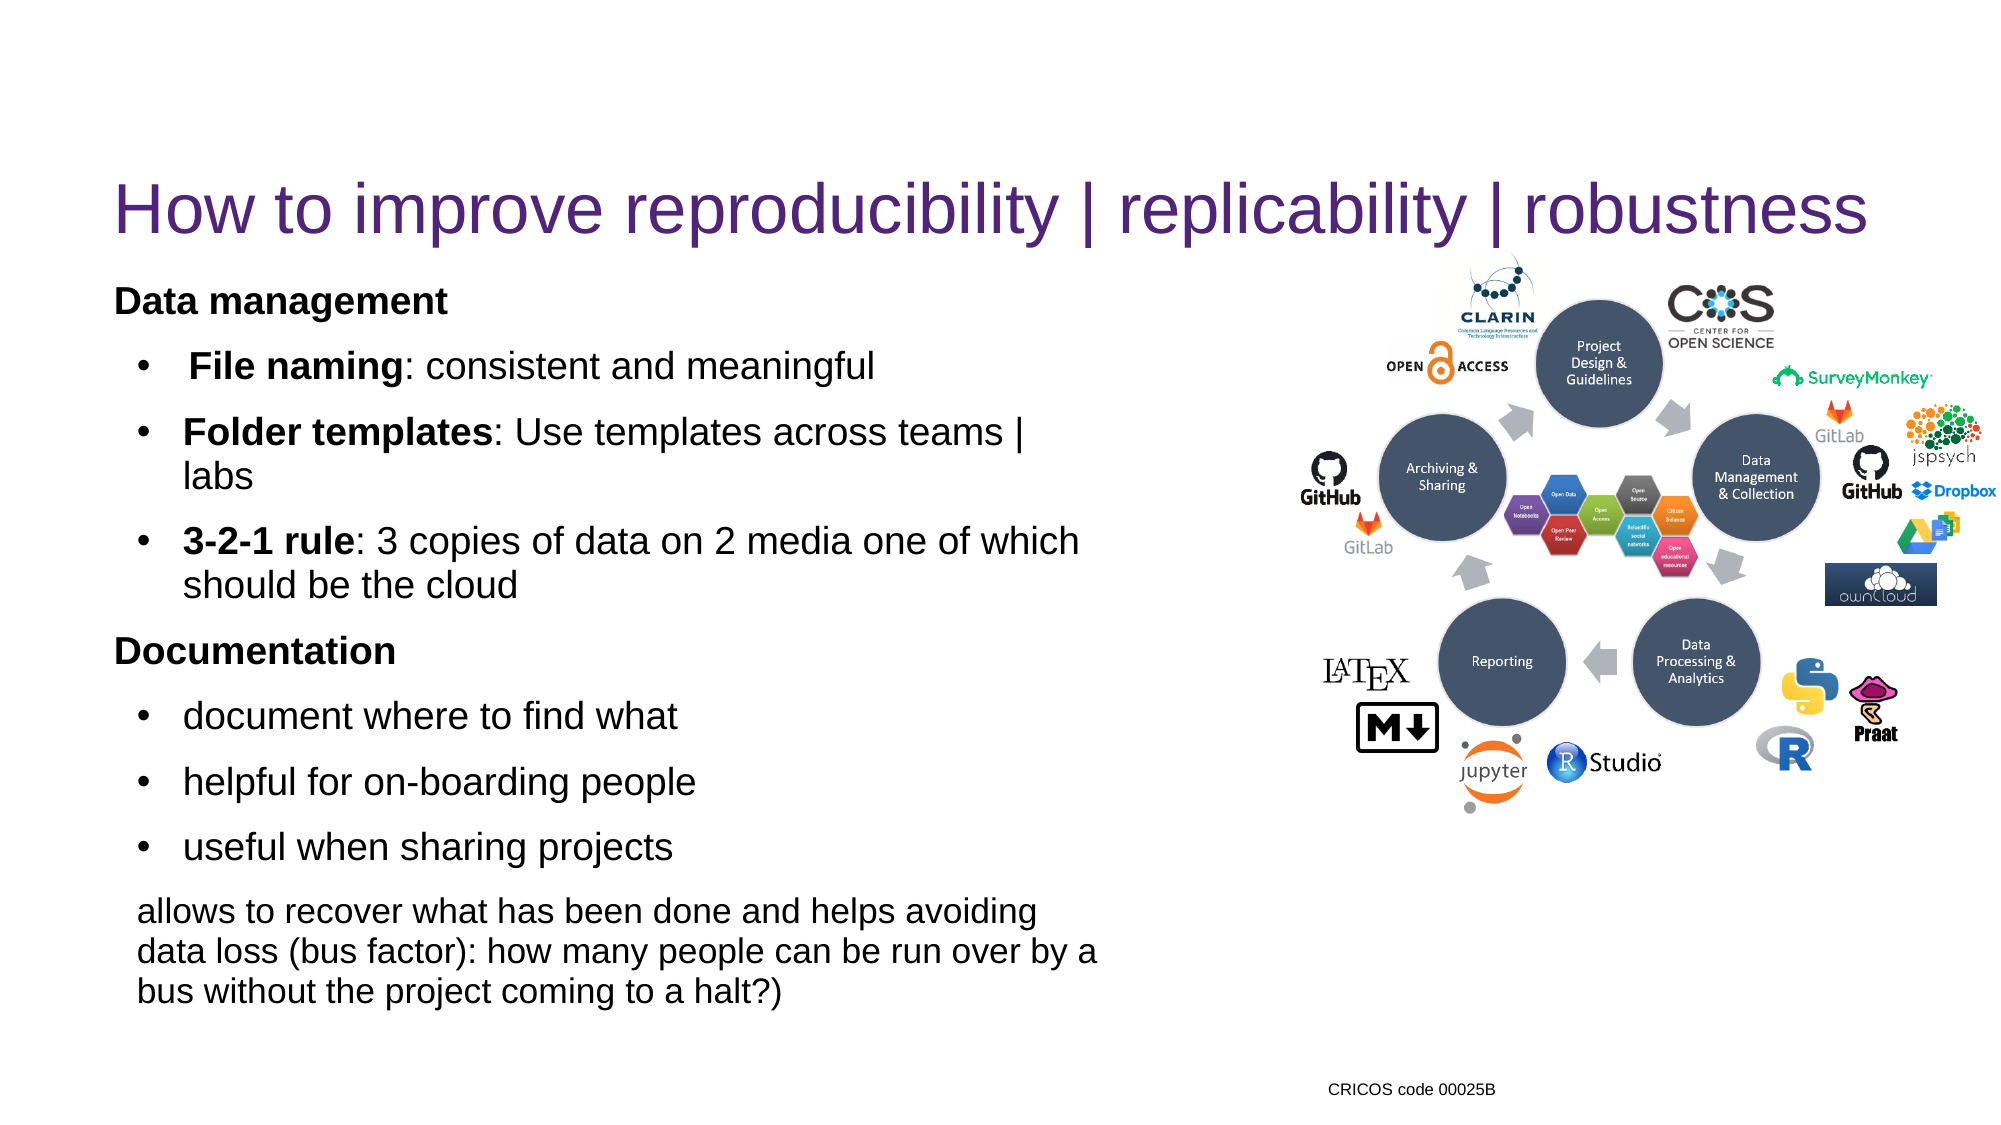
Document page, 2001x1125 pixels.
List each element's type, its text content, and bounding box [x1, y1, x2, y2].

picture [1295, 249, 2000, 820]
title How to improve reproducibility | replicability | robustness [114, 172, 1886, 250]
list Data management File naming: consistent and meaningful Folder templates: Use templates across teams | labs 3-2-1 rule: 3 copies of data on 2 media one of which should be the cloud Documentation document where to find what helpful for on-boarding people useful when sharing projects allows to recover what has been done and helps avoiding data loss (bus factor): how many people can be run over by a bus without the project coming to a halt?) [114, 278, 1103, 1035]
